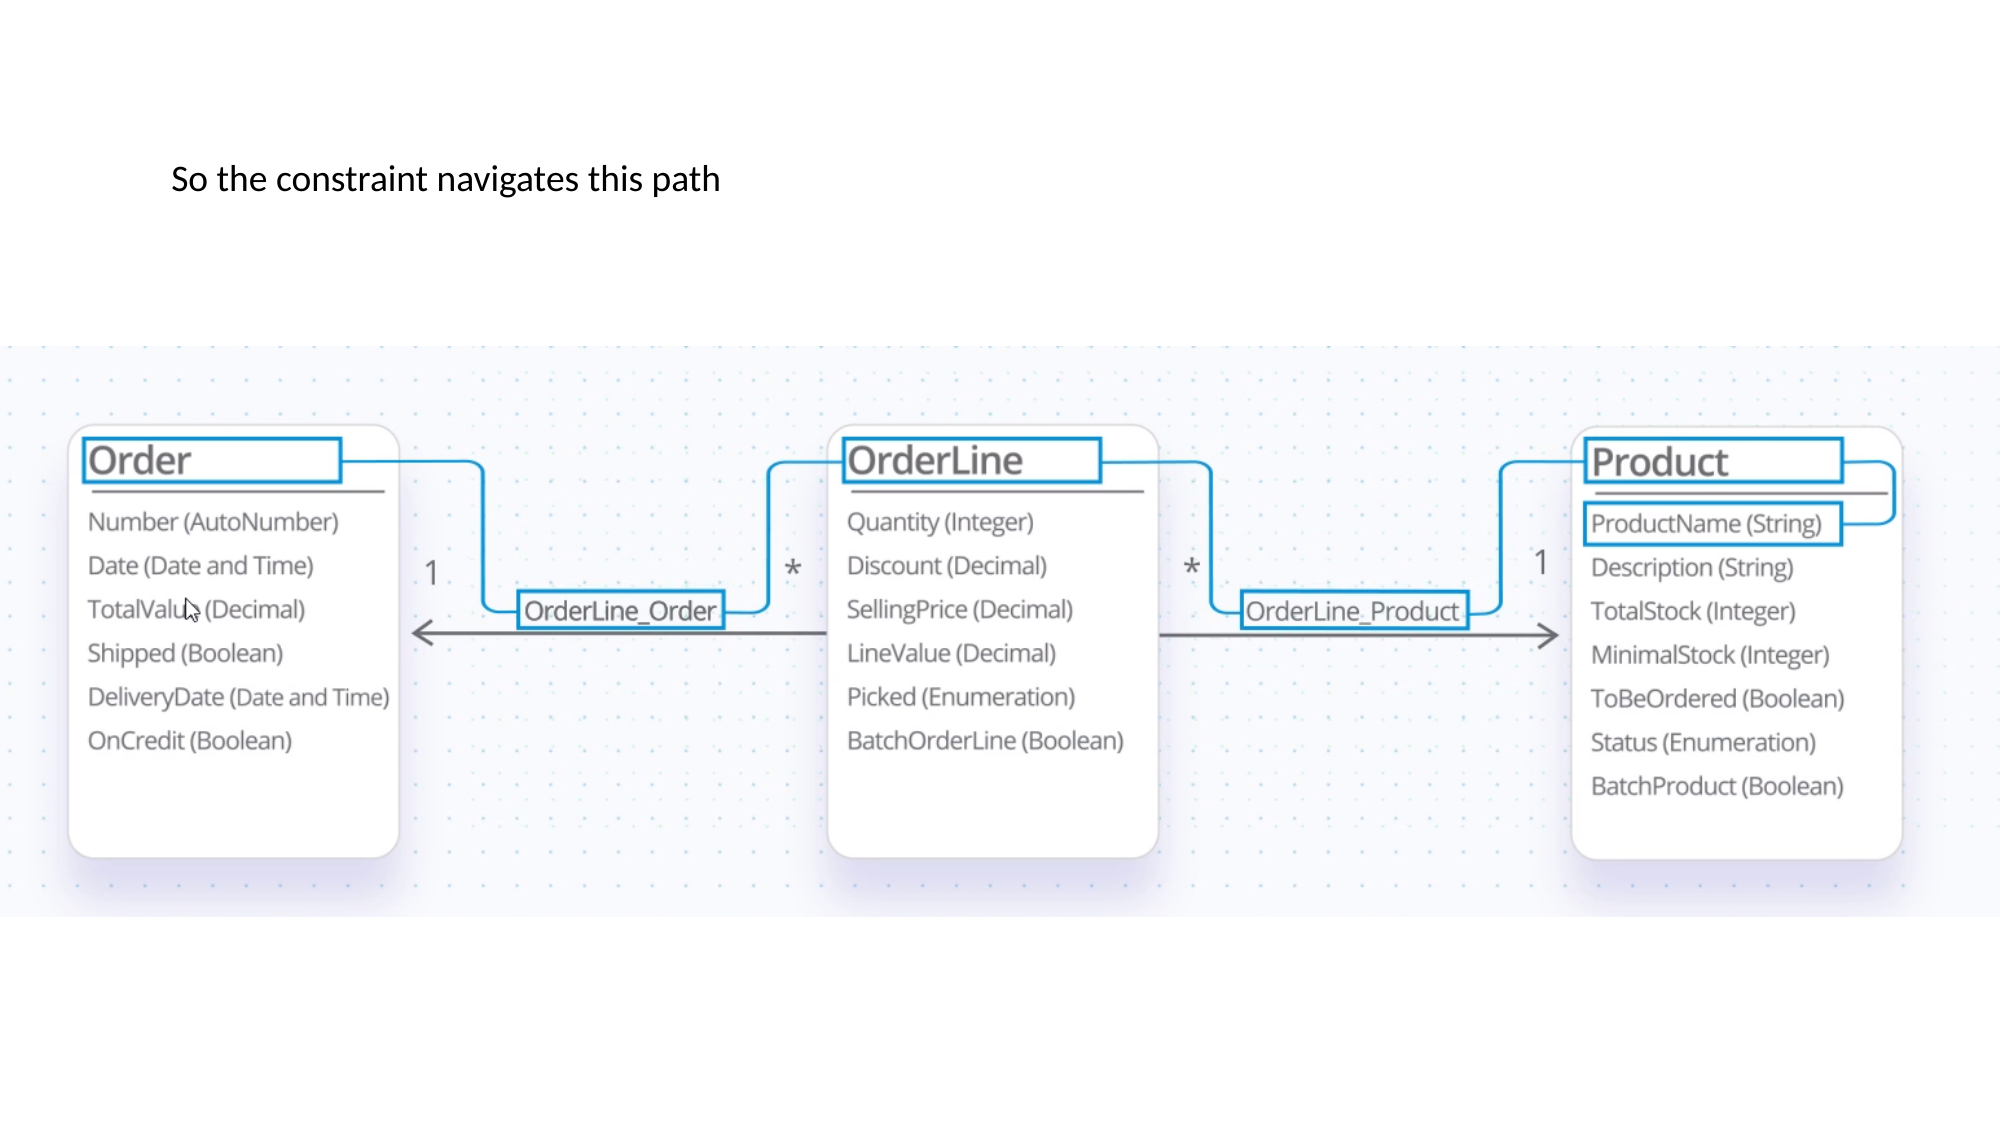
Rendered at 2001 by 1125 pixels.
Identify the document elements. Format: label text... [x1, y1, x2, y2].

picture [0, 346, 2000, 917]
text_box So the constraint navigates this path [156, 146, 737, 207]
